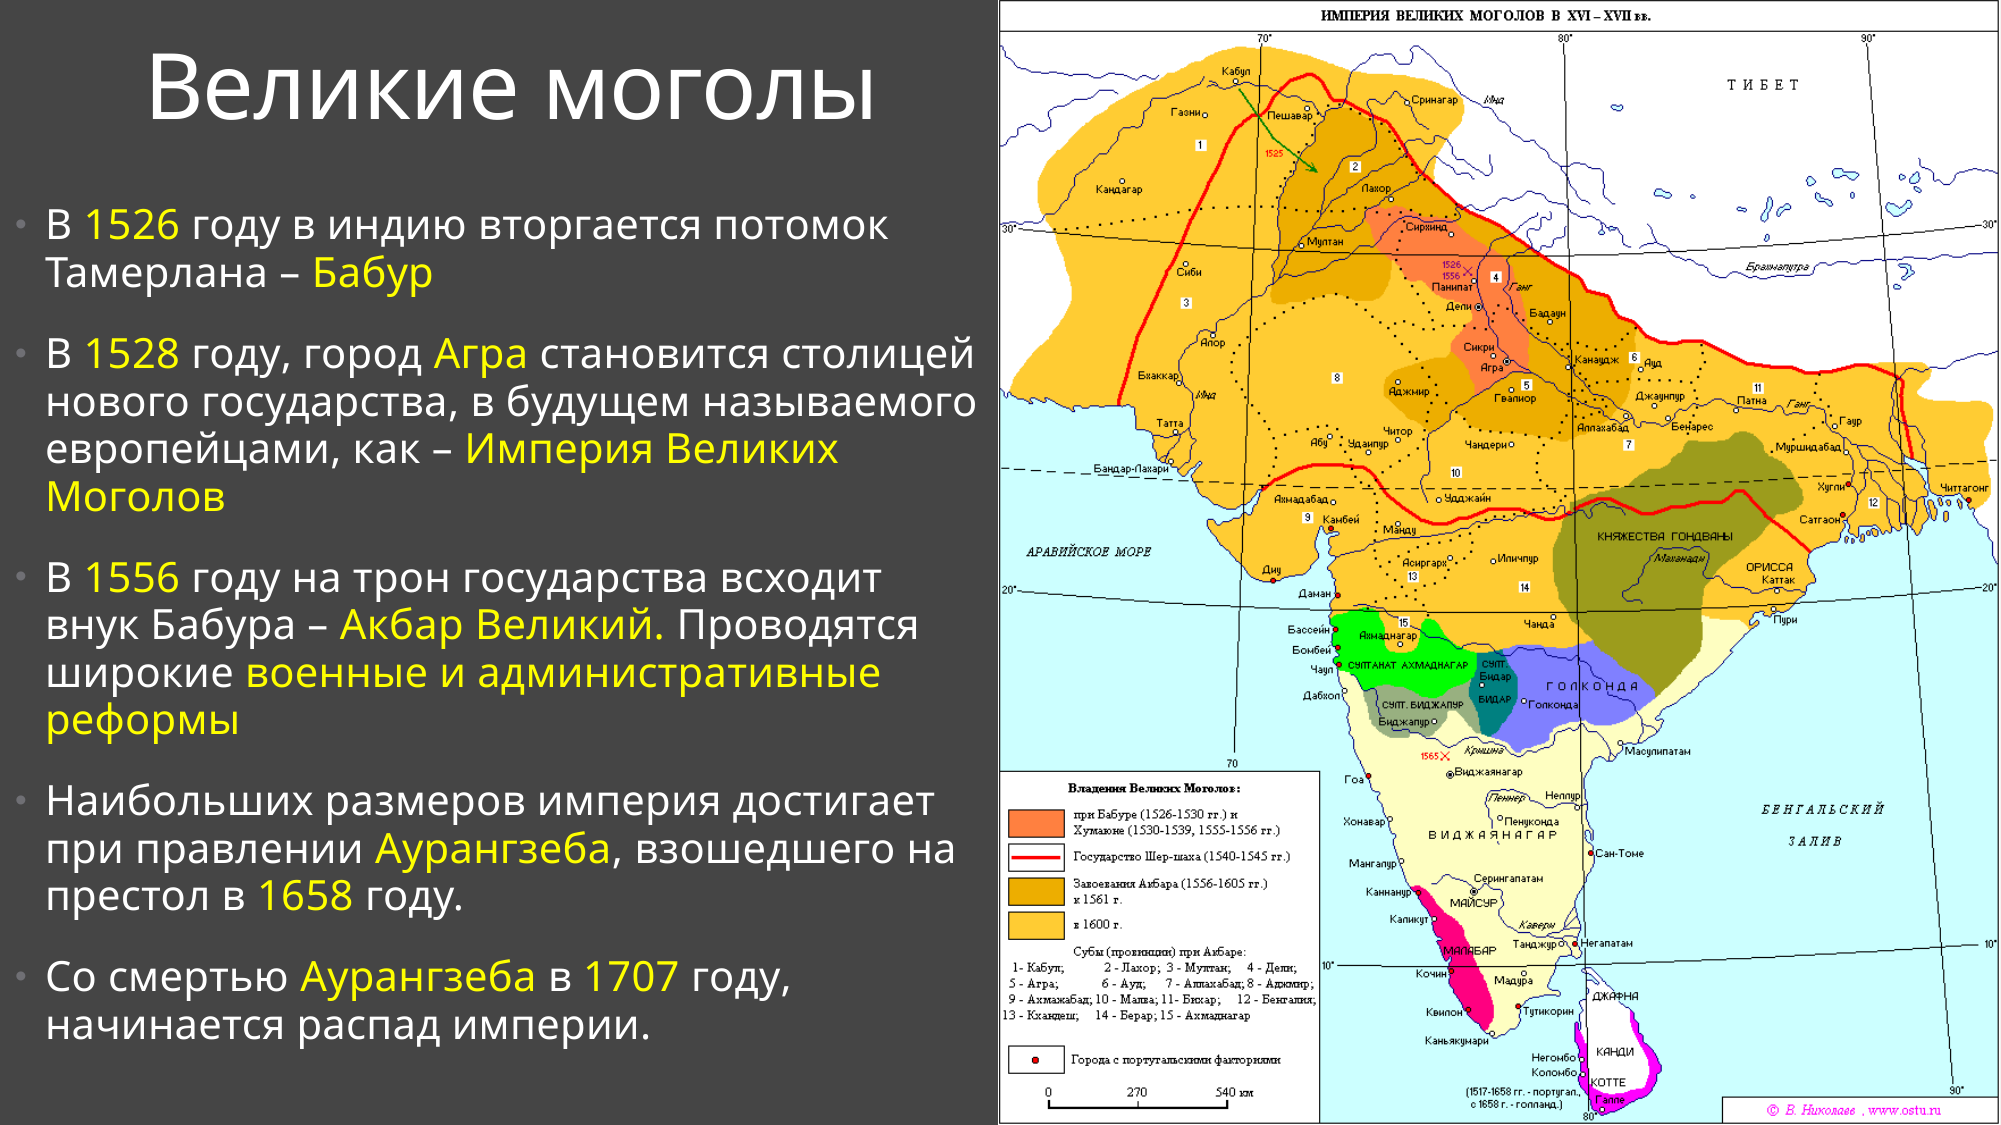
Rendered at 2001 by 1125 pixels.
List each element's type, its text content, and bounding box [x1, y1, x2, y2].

title Великие моголы [95, 47, 929, 148]
list В 1526 году в индию вторгается потомок Тамерлана – Бабур В 1528 году, город Агра становится столицей нового государства, в будущем называемого европейцами, как – Империя Великих Моголов В 1556 году на трон государства всходит внук Бабура – Акбар Великий. Проводятся широкие военные и административные реформы Наибольших размеров империя достигает при правлении Аурангзеба, взошедшего на престол в 1658 году. Со смертью Аурангзеба в 1707 году, начинается распад империи. [0, 194, 991, 1125]
picture [998, 0, 2000, 1125]
